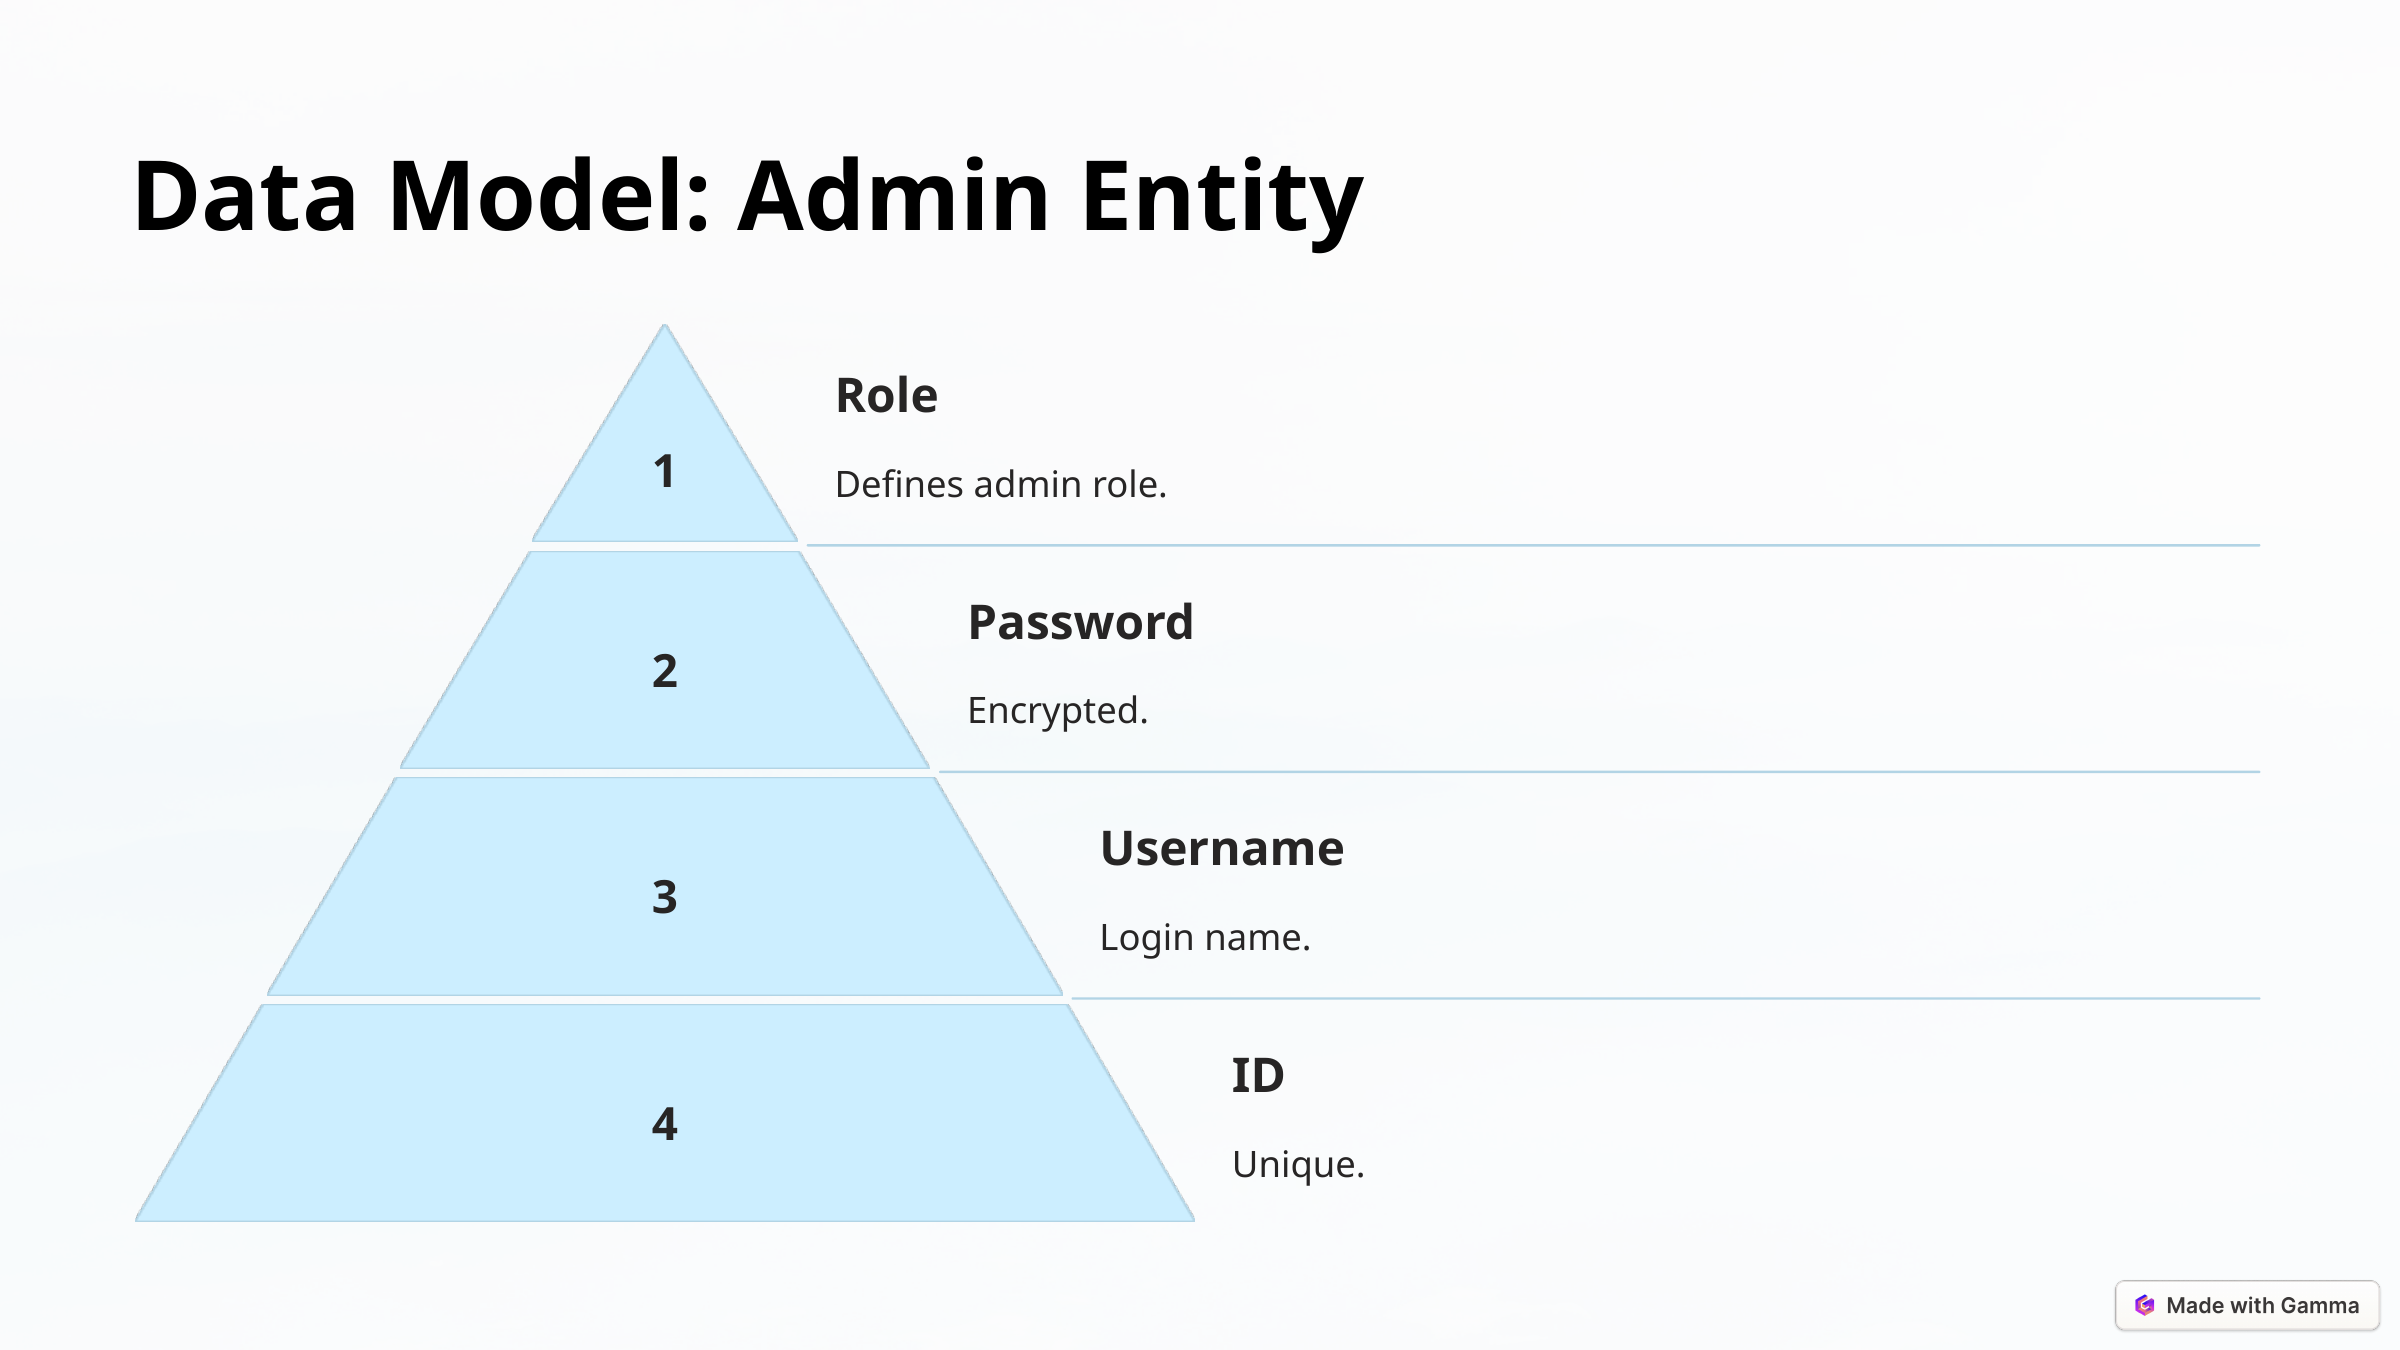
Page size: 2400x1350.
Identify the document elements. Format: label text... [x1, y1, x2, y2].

text_box Username [1099, 815, 1329, 877]
text_box [939, 770, 2261, 774]
picture [135, 1004, 1195, 1222]
text_box Unique. [1231, 1125, 1368, 1185]
text_box Login name. [1099, 898, 1329, 958]
text_box Password [967, 588, 1178, 650]
picture [532, 324, 798, 542]
text_box Defines admin role. [834, 445, 1175, 505]
text_box Data Model: Admin Entity [130, 128, 1288, 251]
text_box Encrypted. [967, 671, 1178, 732]
text_box ID [1231, 1041, 1368, 1103]
picture [400, 551, 930, 769]
picture [2106, 1271, 2389, 1339]
text_box Role [834, 361, 1175, 423]
picture [267, 777, 1063, 996]
